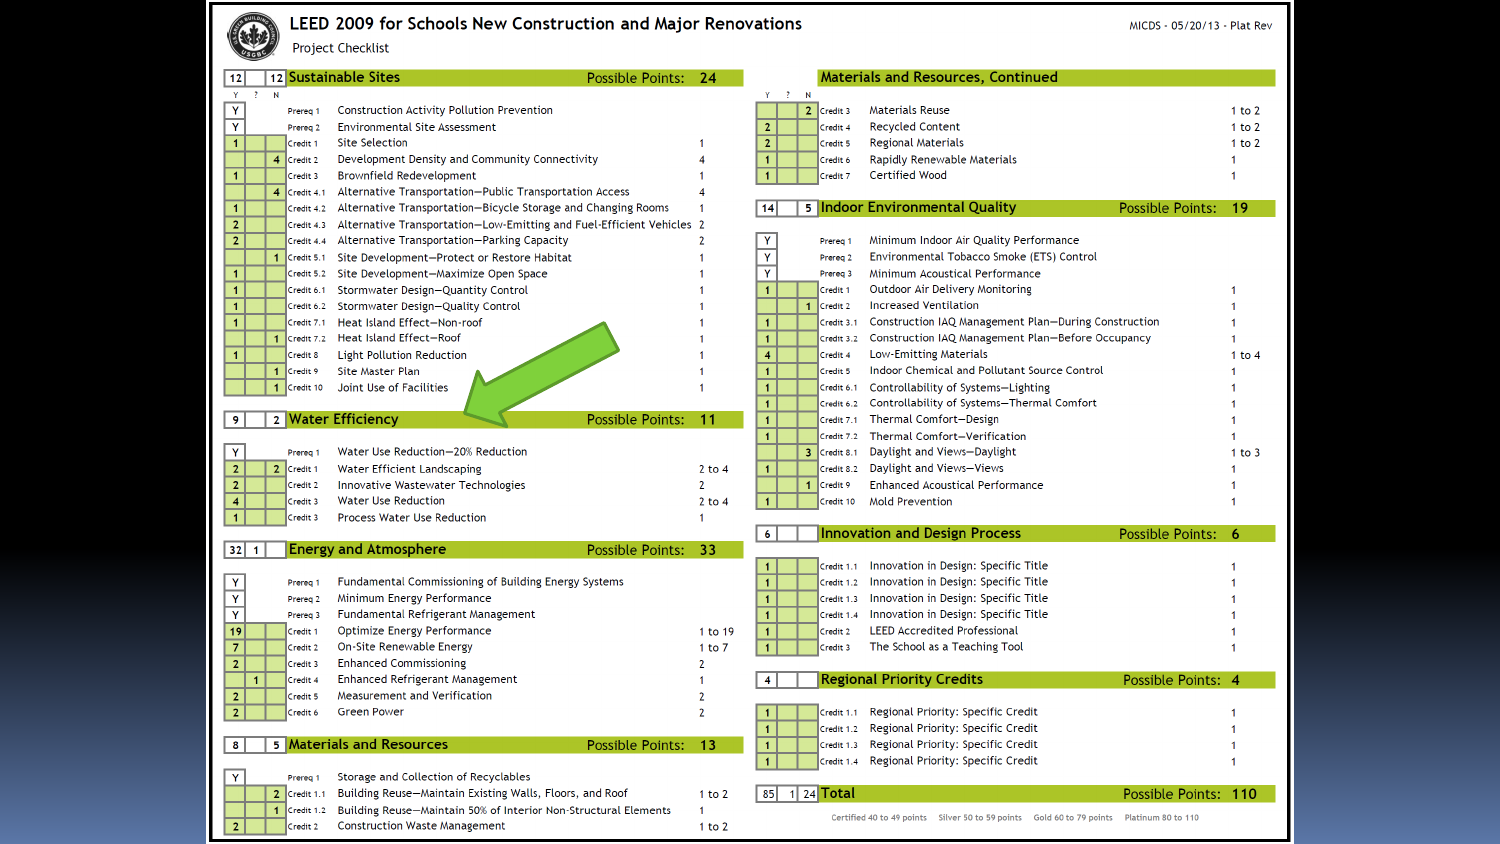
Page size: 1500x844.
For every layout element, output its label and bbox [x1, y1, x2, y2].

picture [206, 0, 1294, 844]
